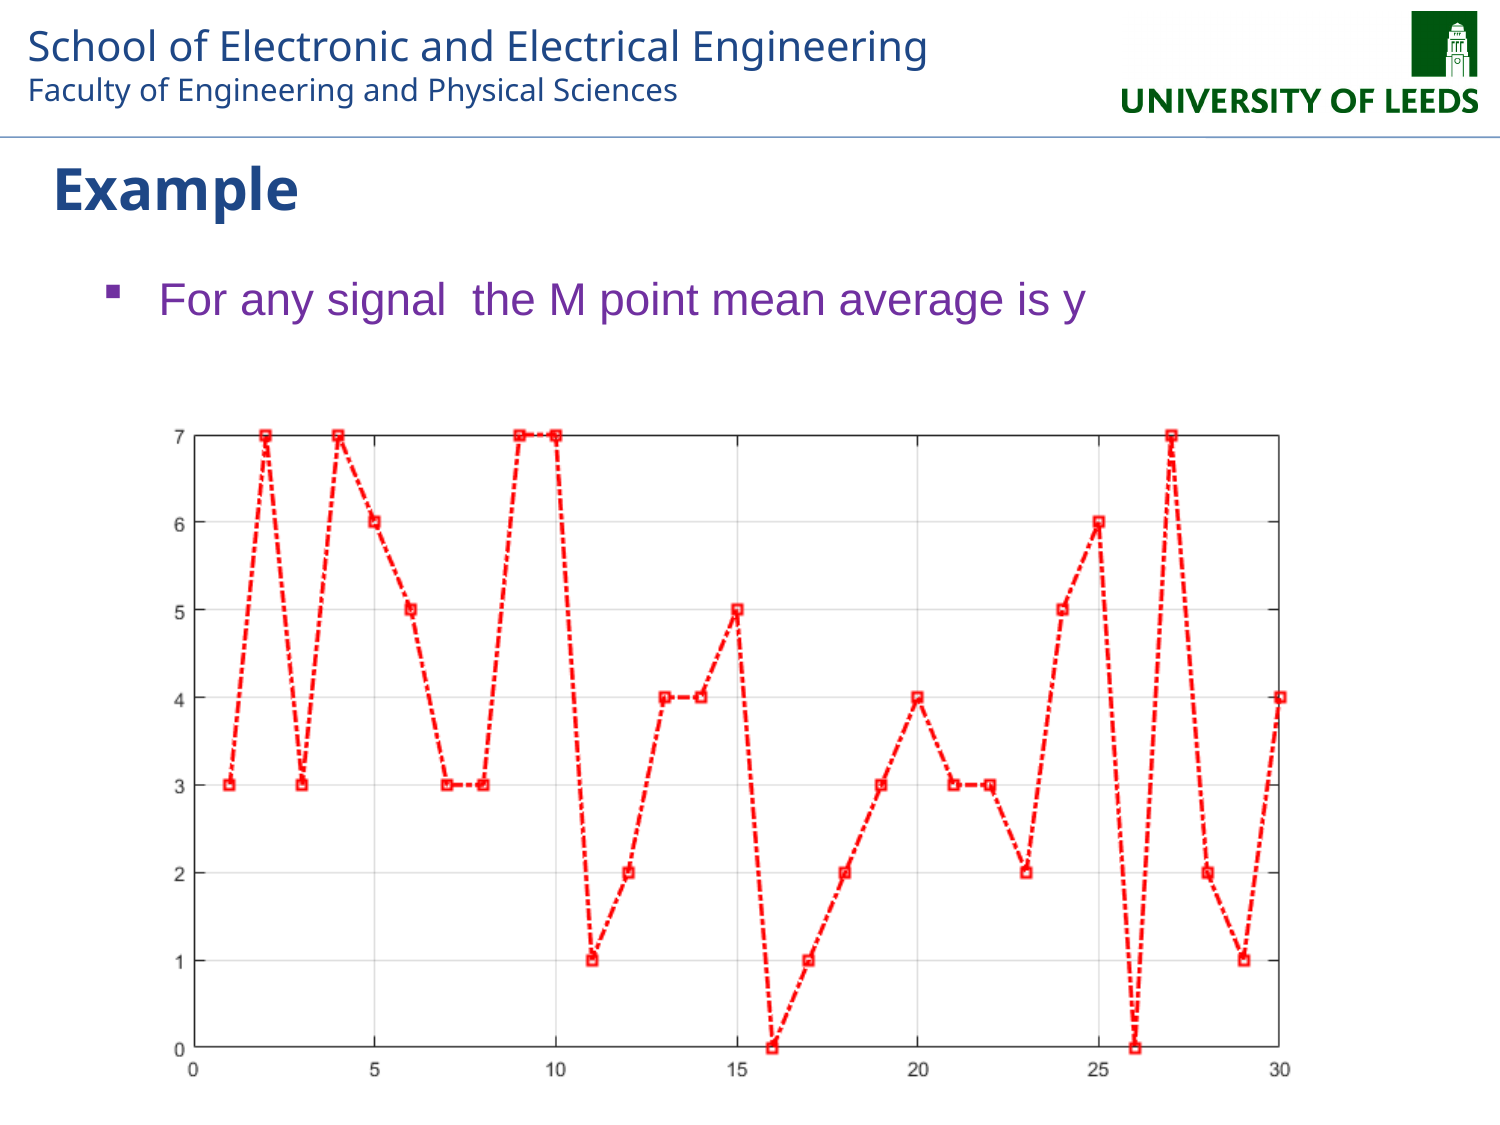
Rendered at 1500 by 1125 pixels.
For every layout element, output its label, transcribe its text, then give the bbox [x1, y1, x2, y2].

picture [1122, 11, 1478, 113]
picture [11, 379, 1414, 1125]
title Example [37, 137, 1388, 238]
